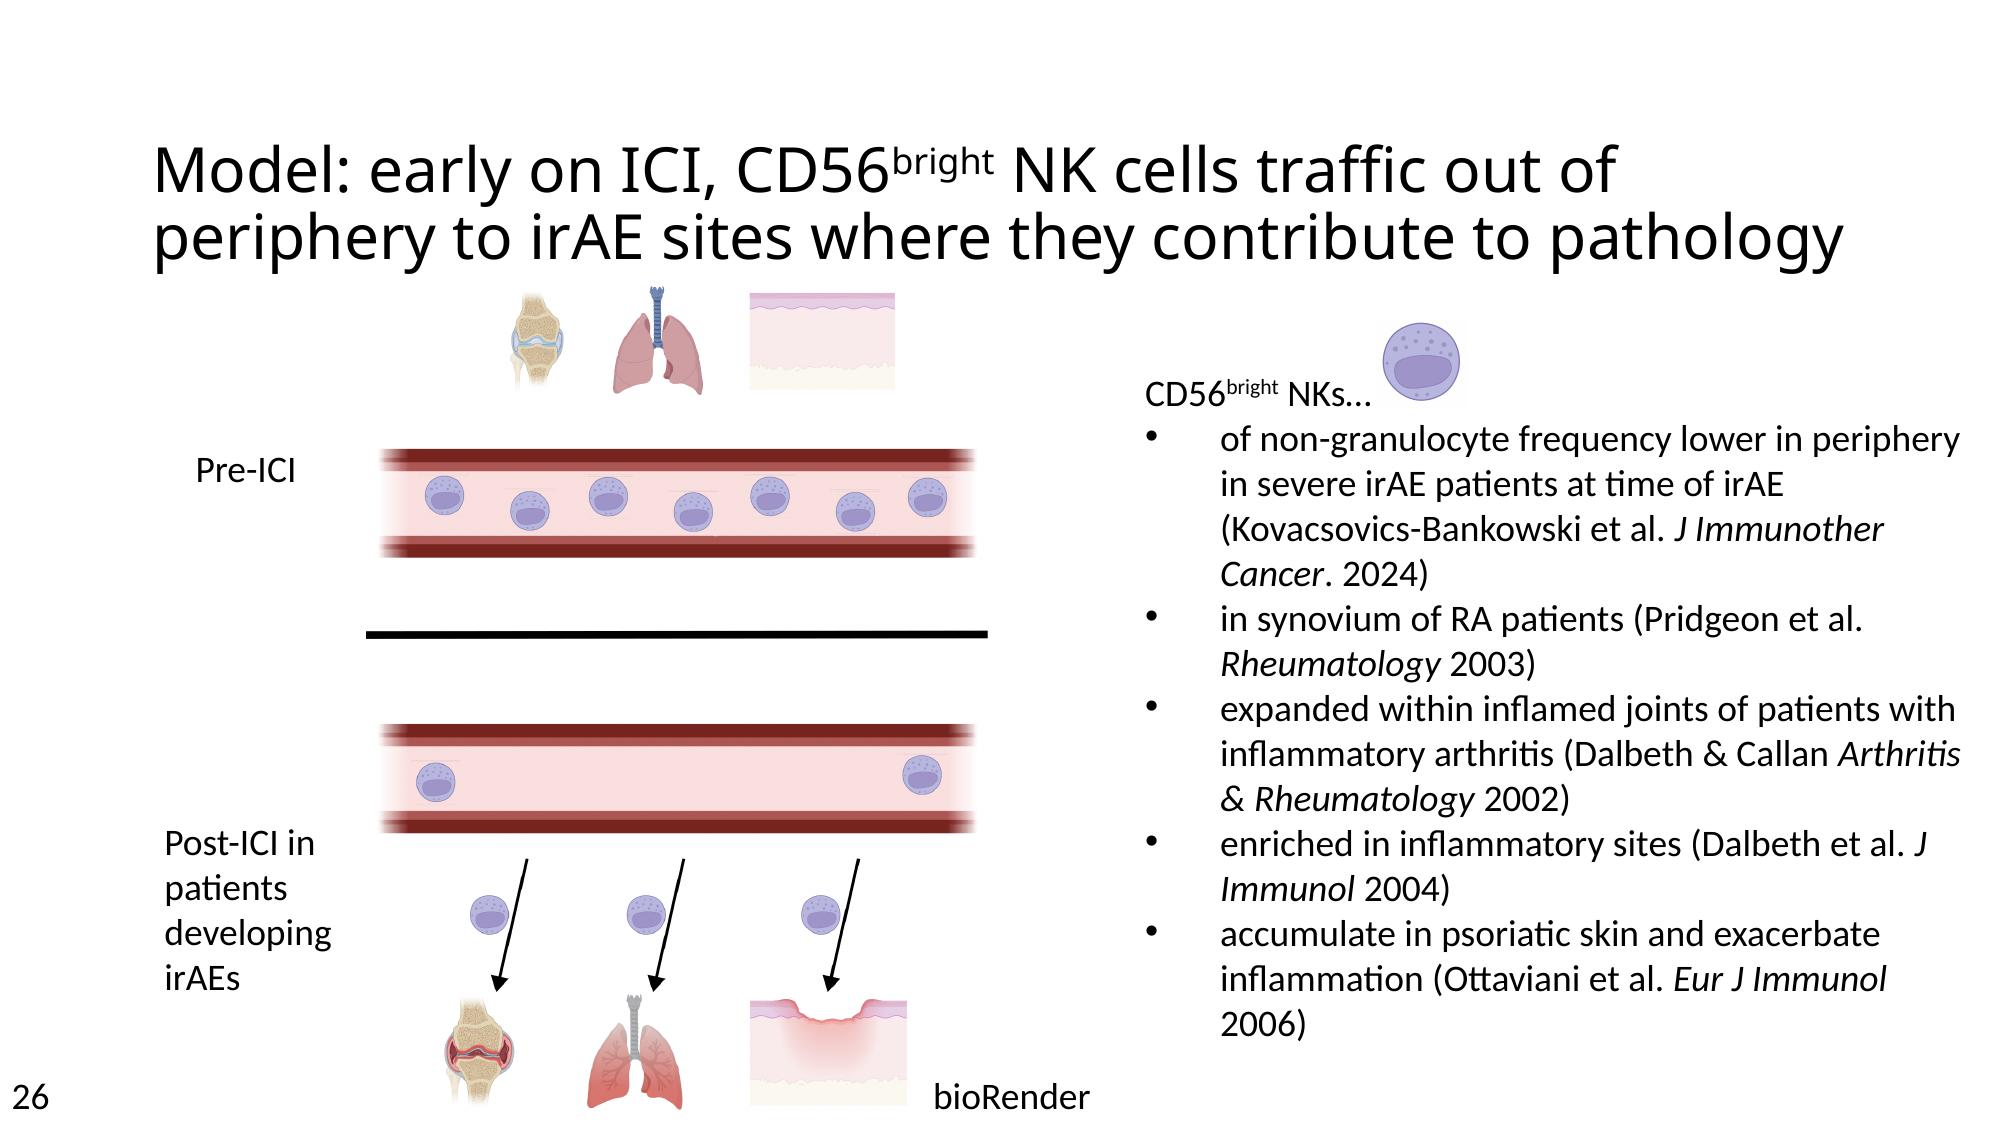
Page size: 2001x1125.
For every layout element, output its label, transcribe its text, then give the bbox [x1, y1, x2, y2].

text_box Post-ICI in patients developing irAEs [149, 810, 366, 1005]
picture [366, 276, 988, 1125]
text_box bioRender [988, 1064, 1106, 1125]
text_box 26 [0, 1064, 105, 1125]
picture [1375, 320, 1468, 409]
text_box Pre-ICI [180, 437, 313, 498]
text_box CD56bright NKs… of non-granulocyte frequency lower in periphery in severe irAE patients at time of irAE (Kovacsovics-Bankowski et al. J Immunother Cancer. 2024) in synovium of RA patients (Pridgeon et al. Rheumatology 2003) expanded within inflamed joints of patients with inflammatory arthritis (Dalbeth & Callan Arthritis & Rheumatology 2002) enriched in inflammatory sites (Dalbeth et al. J Immunol 2004) accumulate in psoriatic skin and exacerbate inflammation (Ottaviani et al. Eur J Immunol 2006) [1130, 361, 1984, 1051]
title Model: early on ICI, CD56bright NK cells traffic out of periphery to irAE sites where they contribute to pathology [137, 97, 1863, 315]
